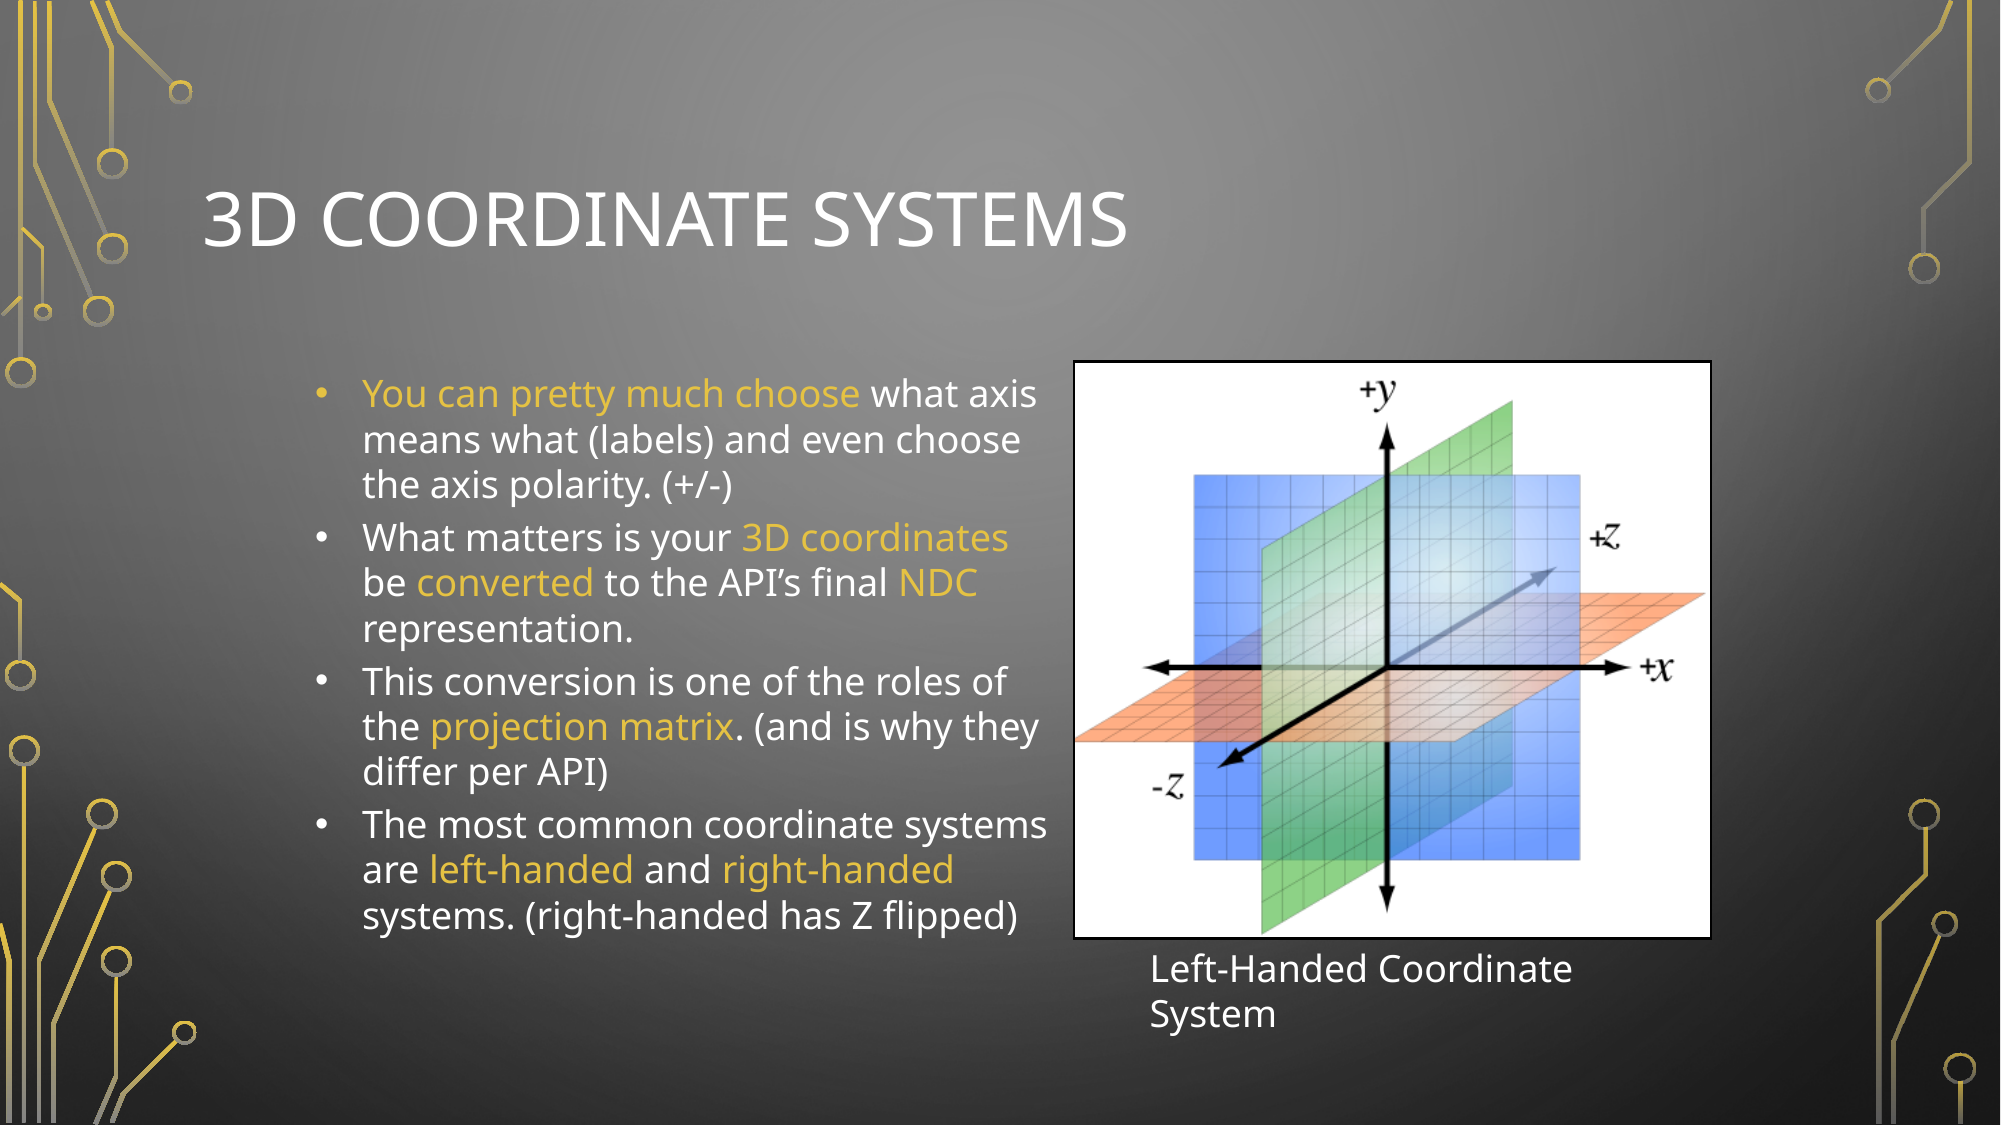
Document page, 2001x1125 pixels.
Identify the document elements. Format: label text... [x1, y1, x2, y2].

text_box Left-Handed Coordinate System [1134, 938, 1650, 1043]
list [1074, 362, 1710, 938]
title 3D Coordinate SYSTEMS [187, 101, 1813, 344]
text_box You can pretty much choose what axis means what (labels) and even choose the axis polarity. (+/-) What matters is your 3D coordinates be converted to the API’s final NDC representation. This conversion is one of the roles of the projection matrix. (and is why they differ per API) The most common coordinate systems are left-handed and right-handed systems. (right-handed has Z flipped) [300, 362, 1075, 956]
